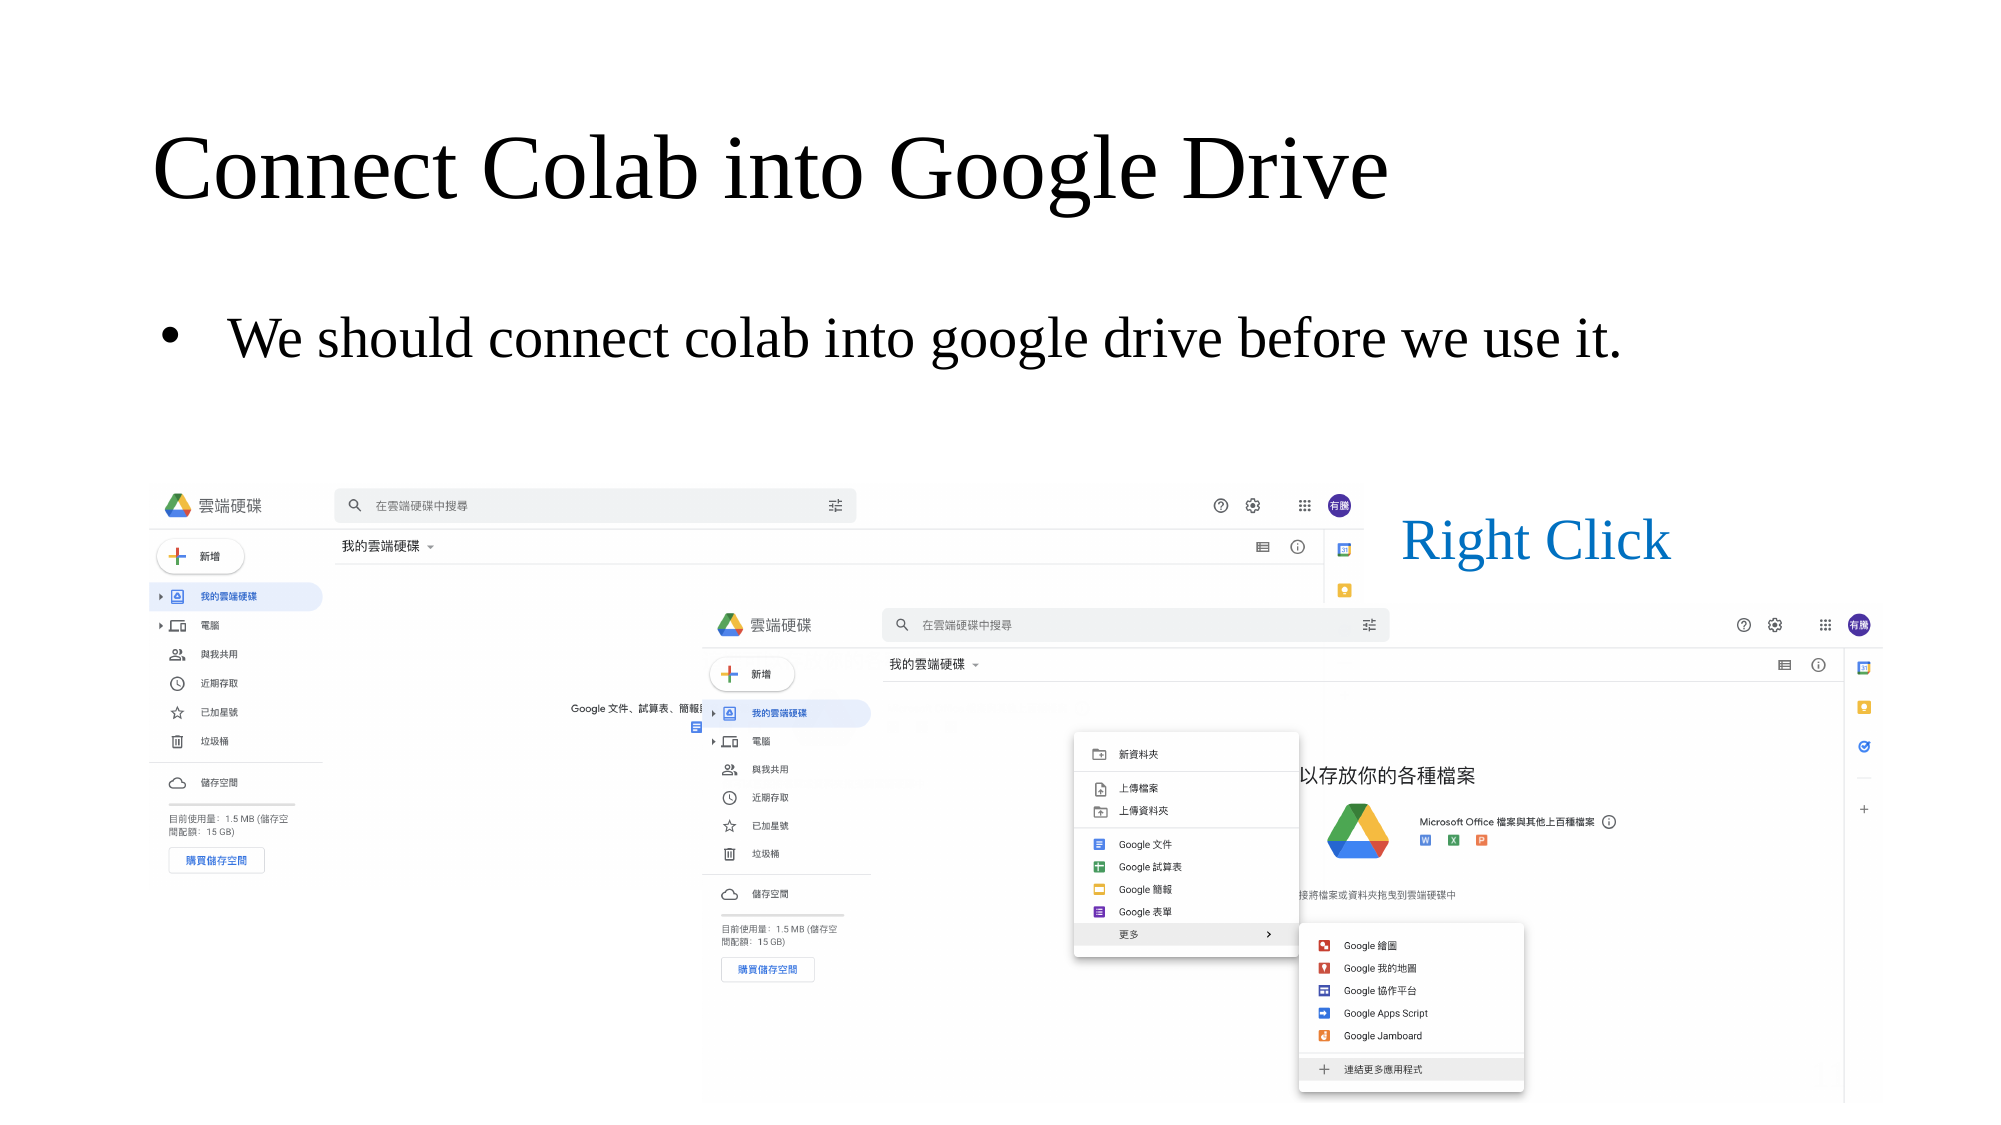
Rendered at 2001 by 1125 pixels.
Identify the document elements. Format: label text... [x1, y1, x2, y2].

title Connect Colab into Google Drive [137, 59, 1863, 278]
picture [149, 482, 1883, 1103]
list We should connect colab into google drive before we use it. [137, 299, 1863, 407]
text_box Right Click [1386, 493, 1687, 579]
